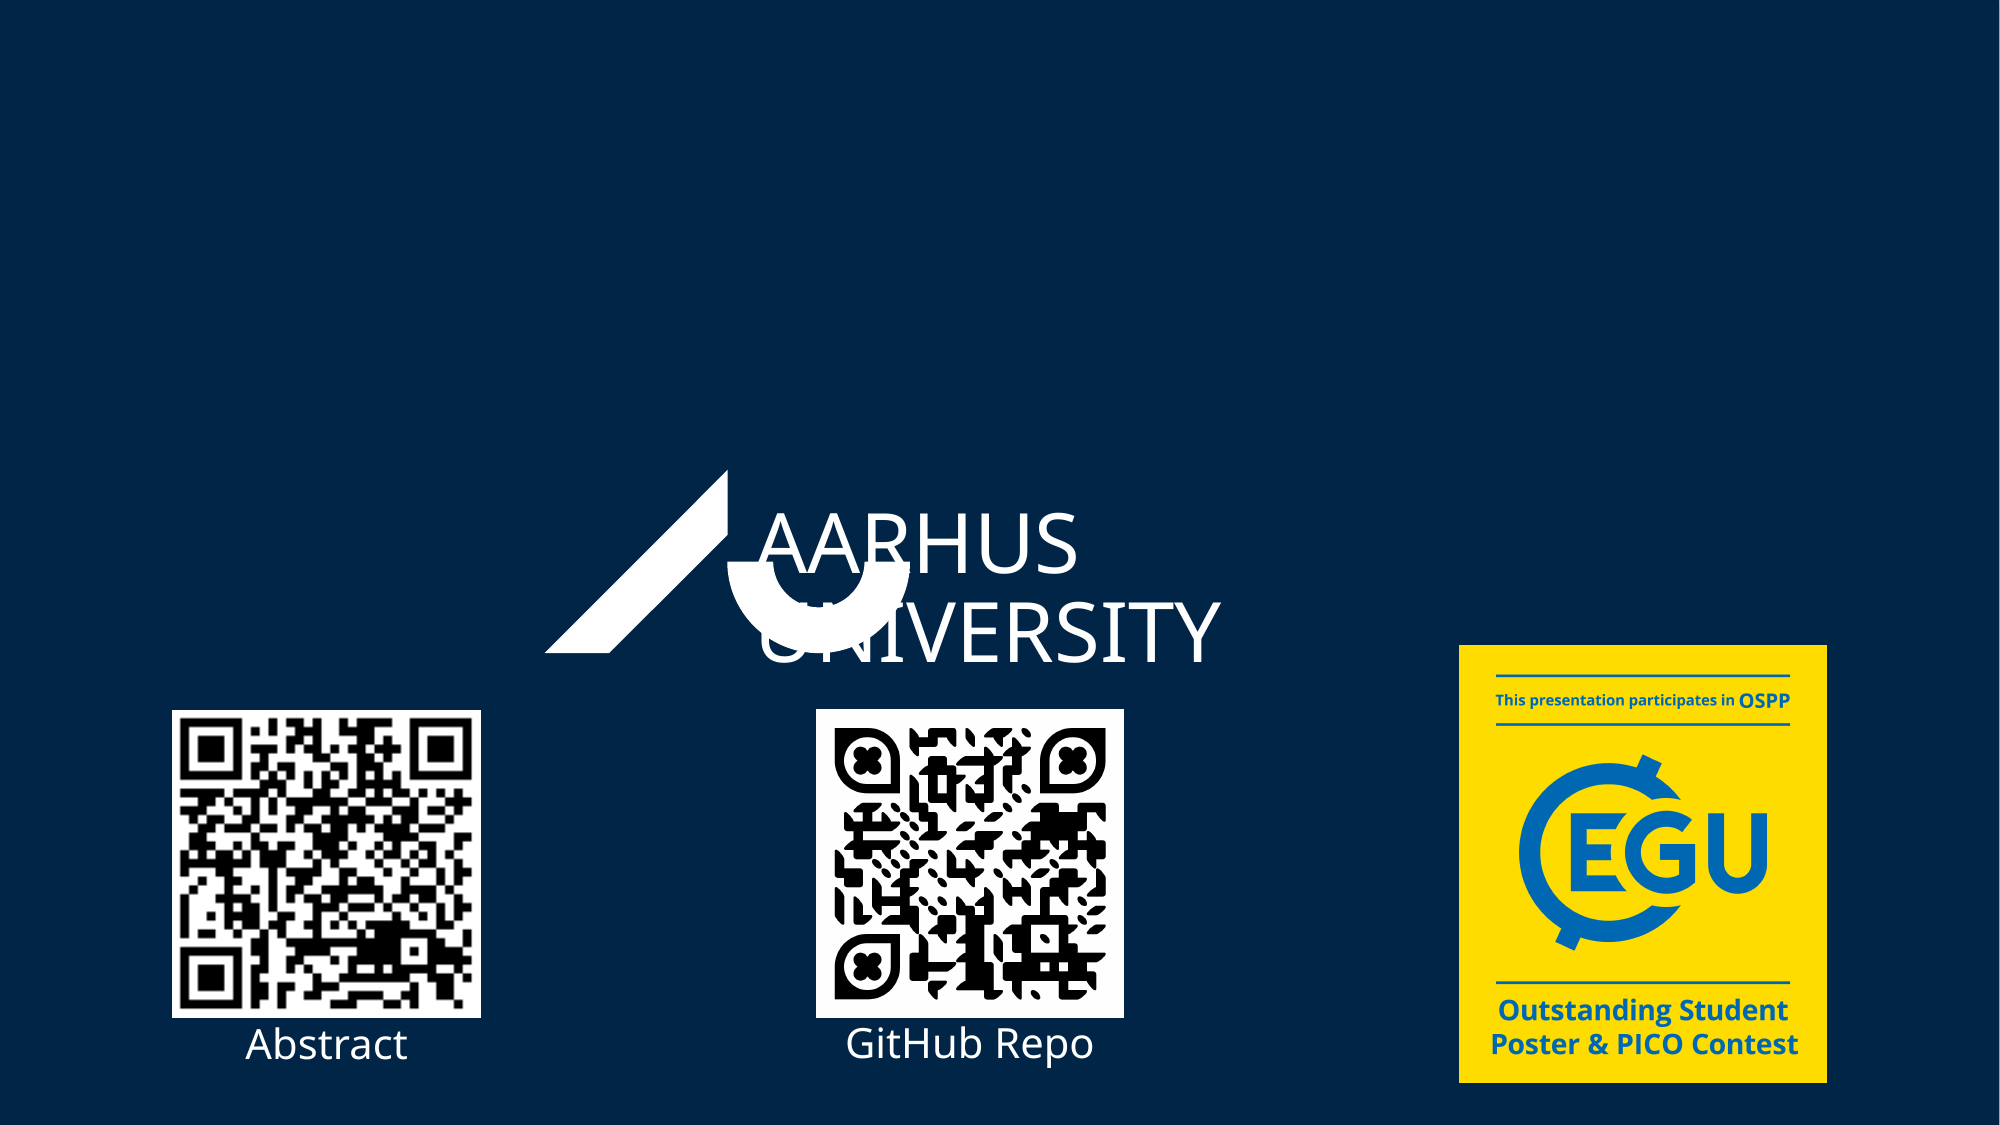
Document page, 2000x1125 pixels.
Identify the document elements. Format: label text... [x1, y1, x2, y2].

picture [1459, 644, 1827, 1083]
text_box Abstract [230, 1026, 423, 1068]
text_box GitHub Repo [842, 1026, 1098, 1068]
picture [815, 709, 1124, 1018]
picture [172, 709, 481, 1018]
